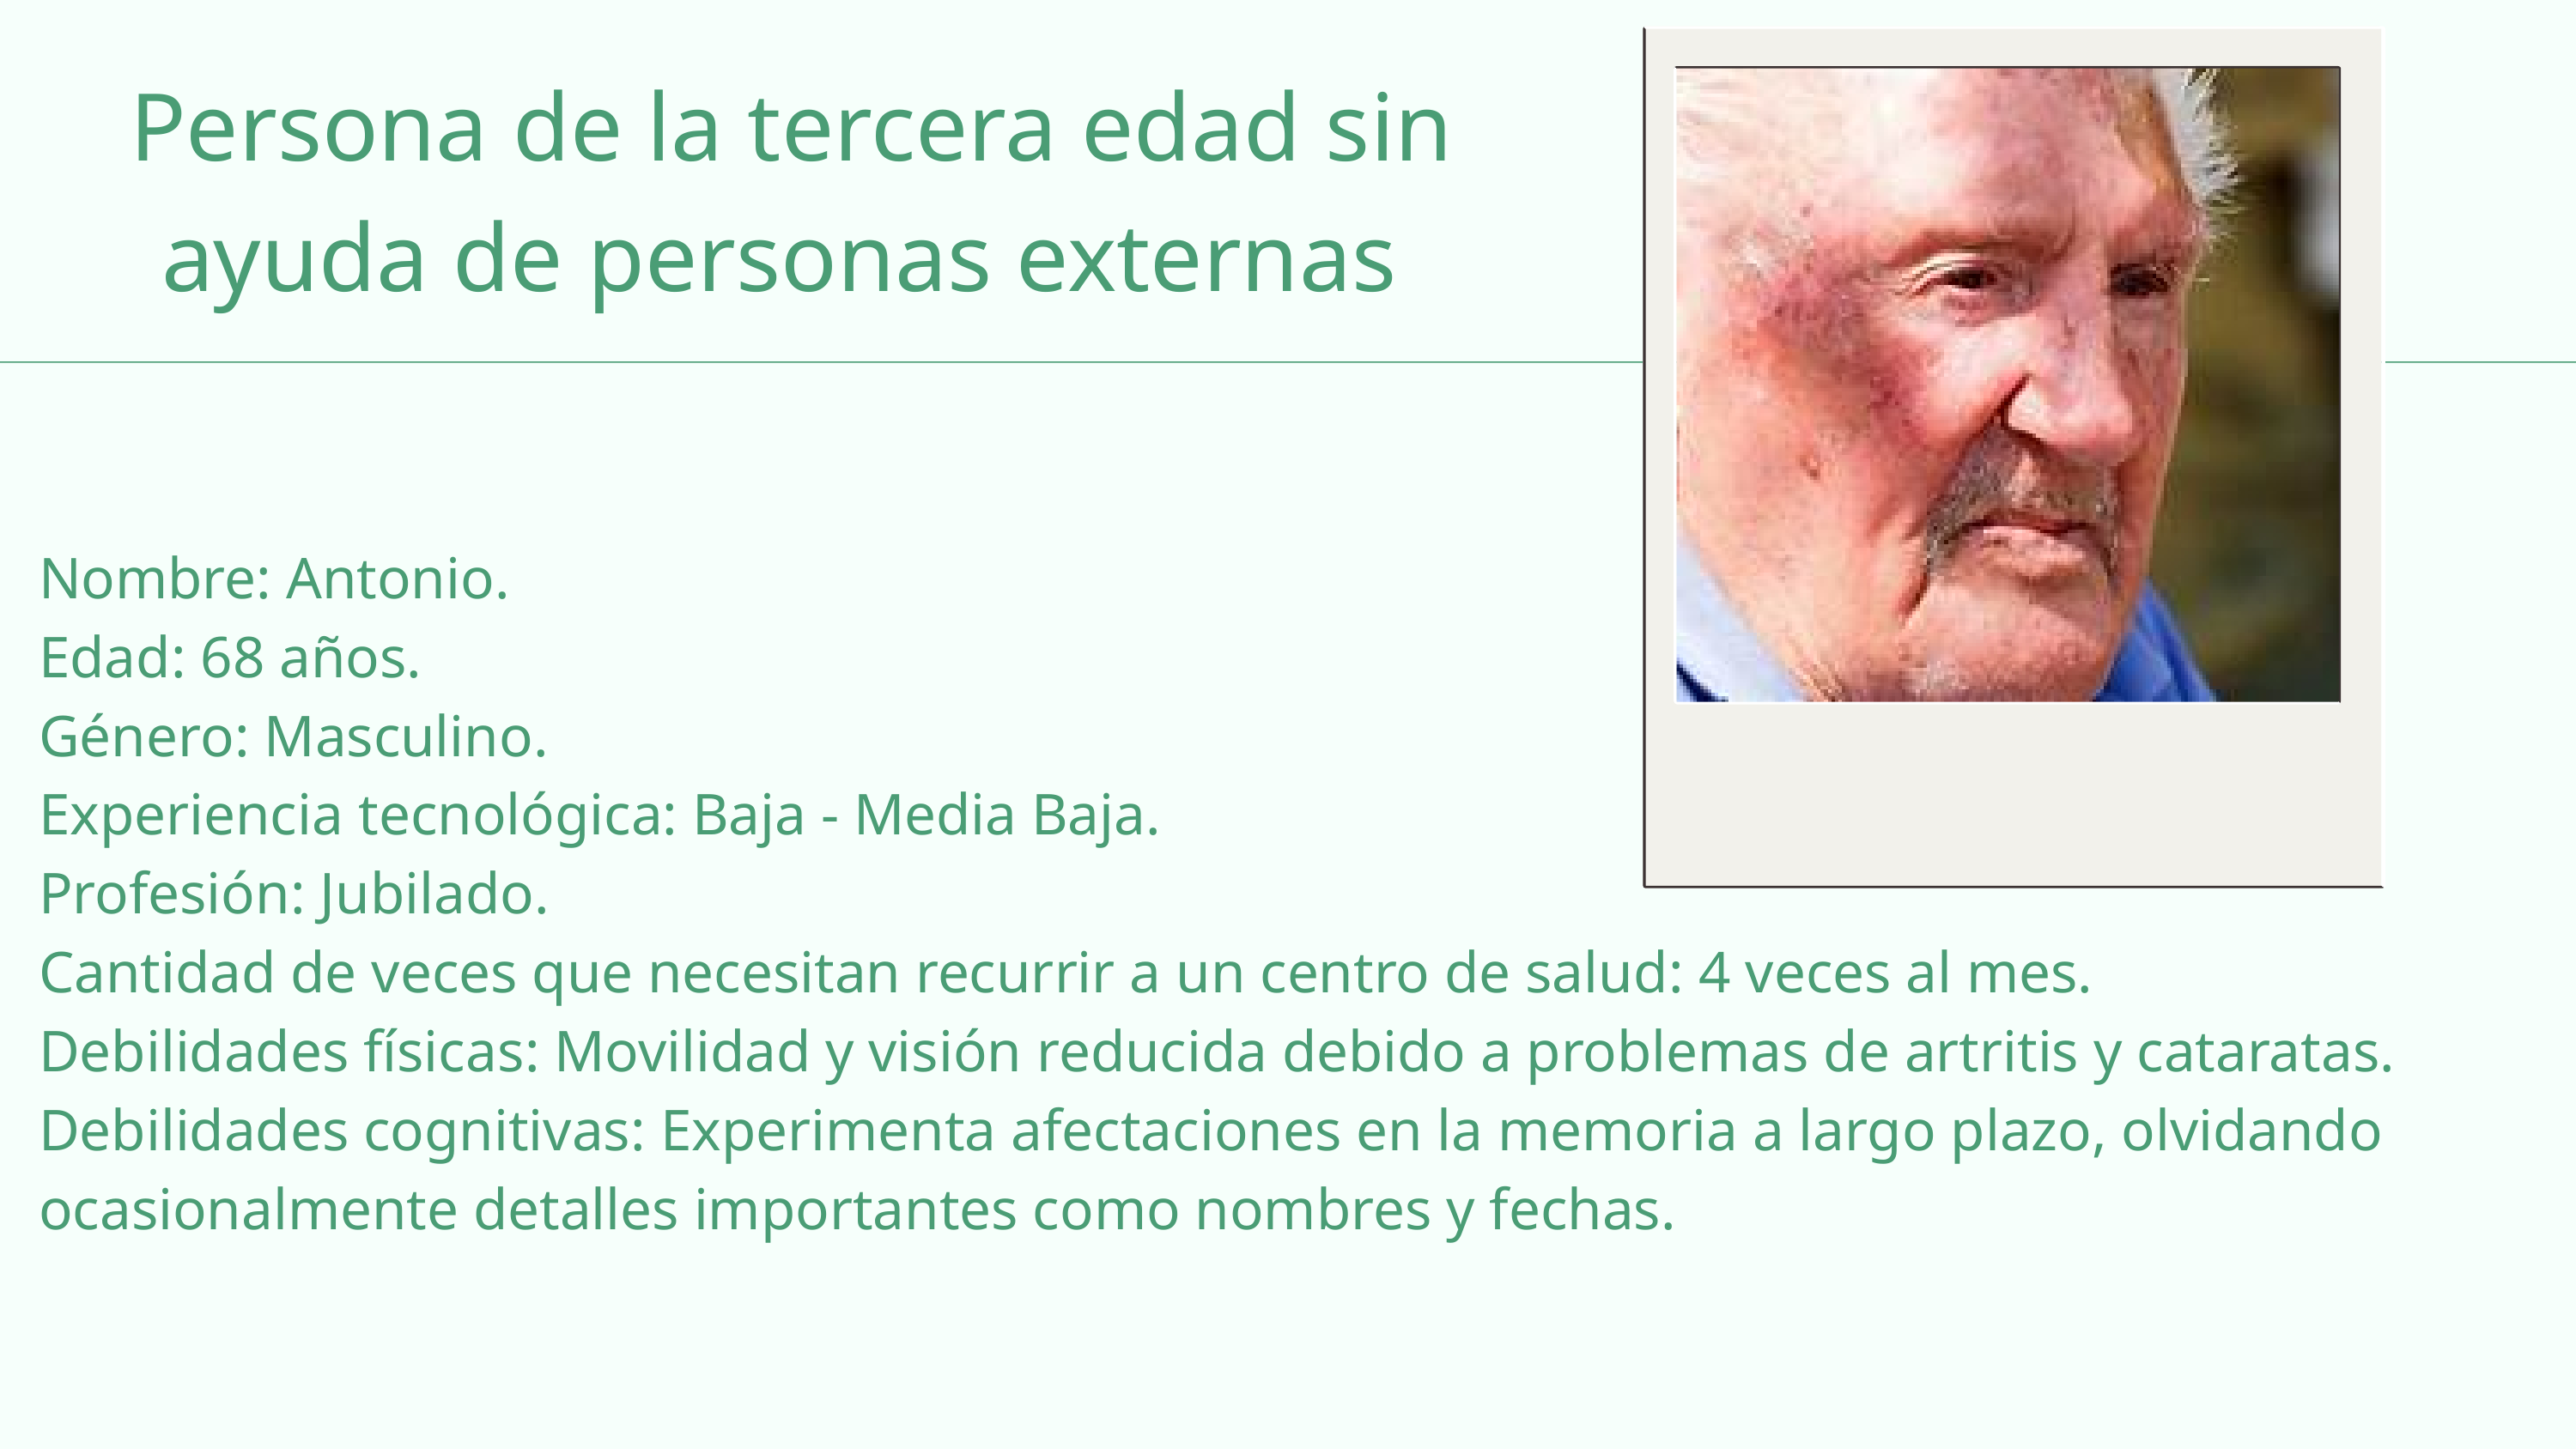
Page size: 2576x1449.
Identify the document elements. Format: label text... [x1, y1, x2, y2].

text_box Nombre: Antonio. Edad: 68 años. Género: Masculino. Experiencia tecnológica: Baja - Media Baja. Profesión: Jubilado. Cantidad de veces que necesitan recurrir a un centro de salud: 4 veces al mes. Debilidades físicas: Movilidad y visión reducida debido a problemas de artritis y cataratas. Debilidades cognitivas: Experimenta afectaciones en la memoria a largo plazo, olvidando ocasionalmente detalles importantes como nombres y fechas. [39, 530, 2576, 1241]
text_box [1642, 26, 2386, 889]
text_box Persona de la tercera edad sin ayuda de personas externas [0, 48, 1583, 311]
